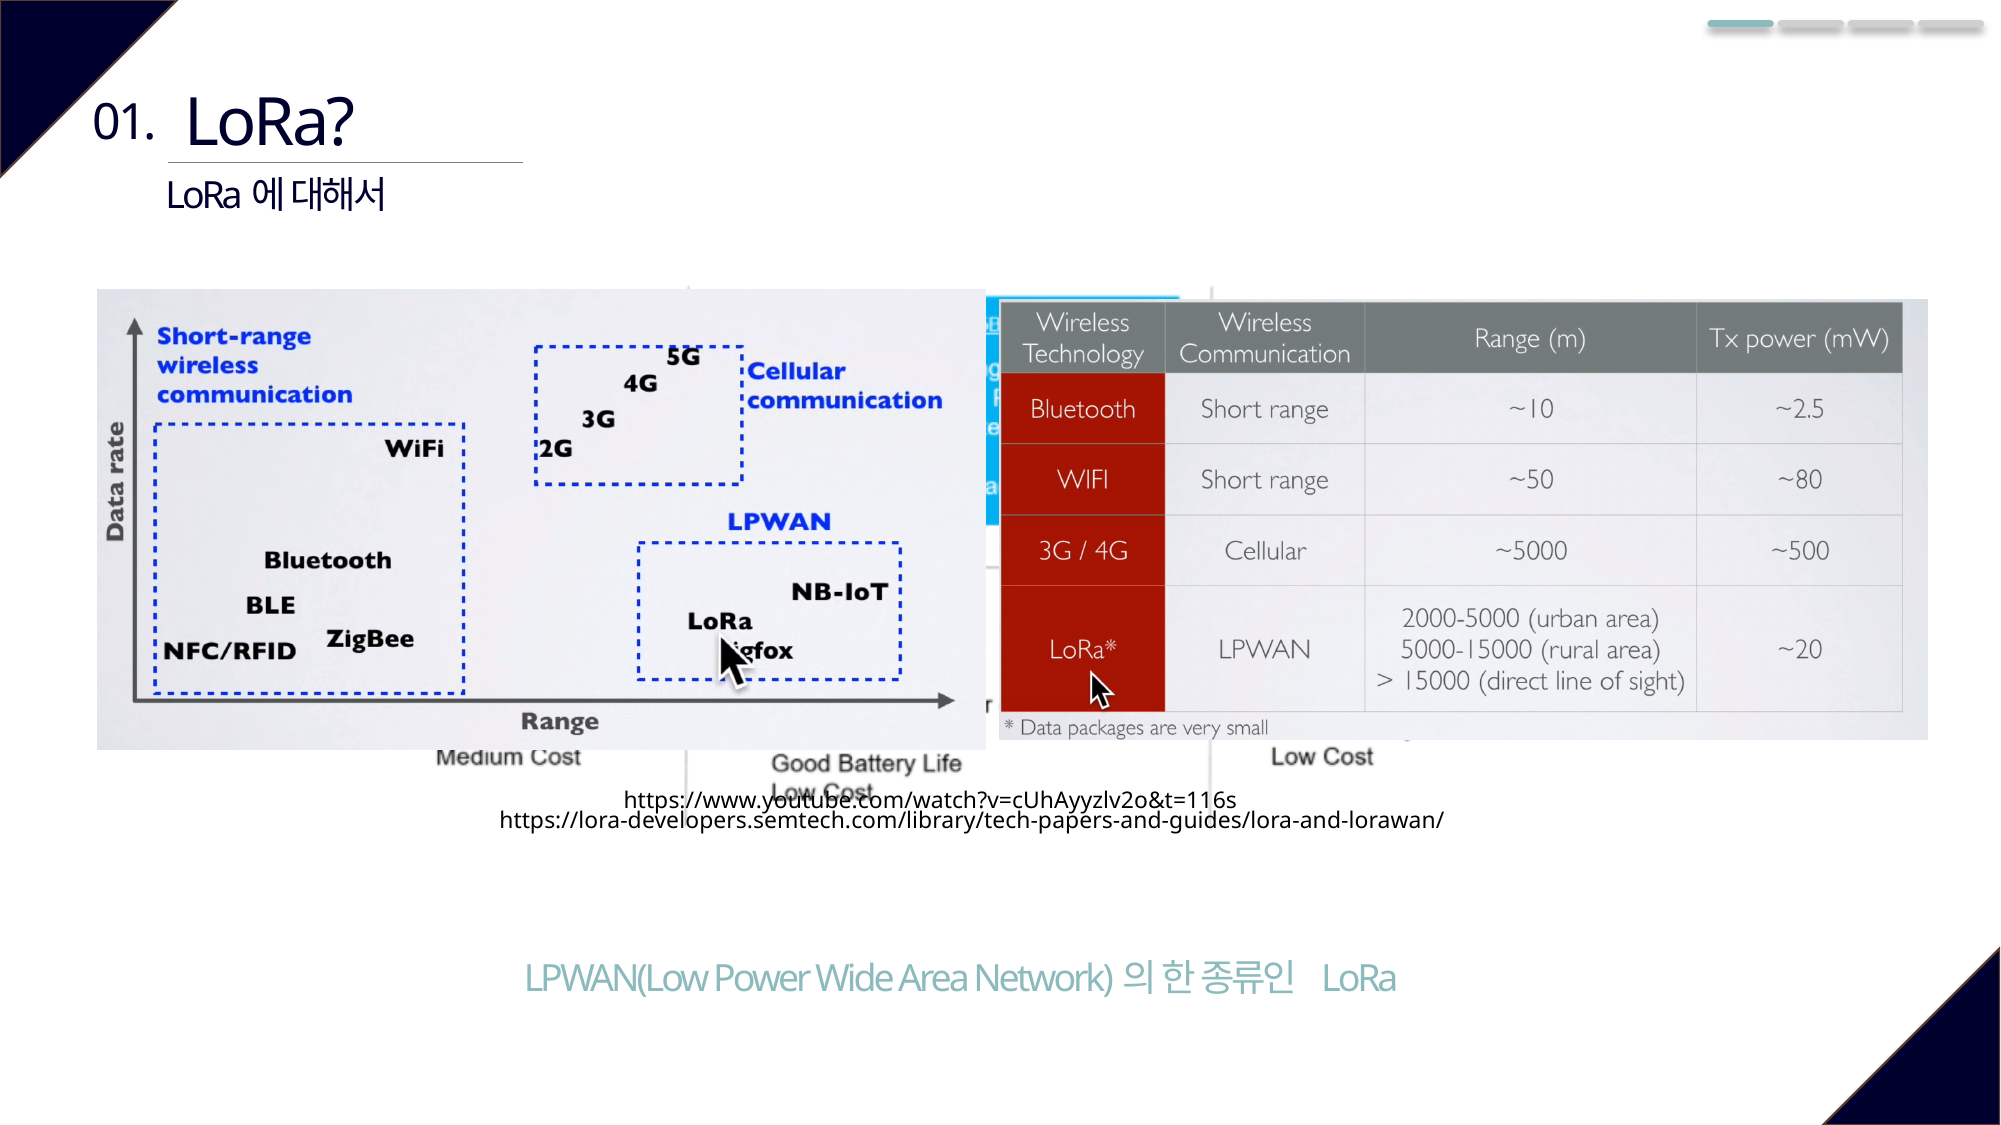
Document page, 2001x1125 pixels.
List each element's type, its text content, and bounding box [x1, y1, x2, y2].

picture [97, 280, 1928, 845]
text_box LoRa? [169, 71, 371, 162]
text_box LPWAN(Low Power Wide Area Network)의 한 종류인 LoRa [505, 946, 1418, 1007]
text_box 01. [78, 81, 172, 157]
text_box LoRa에 대해서 [150, 163, 403, 224]
